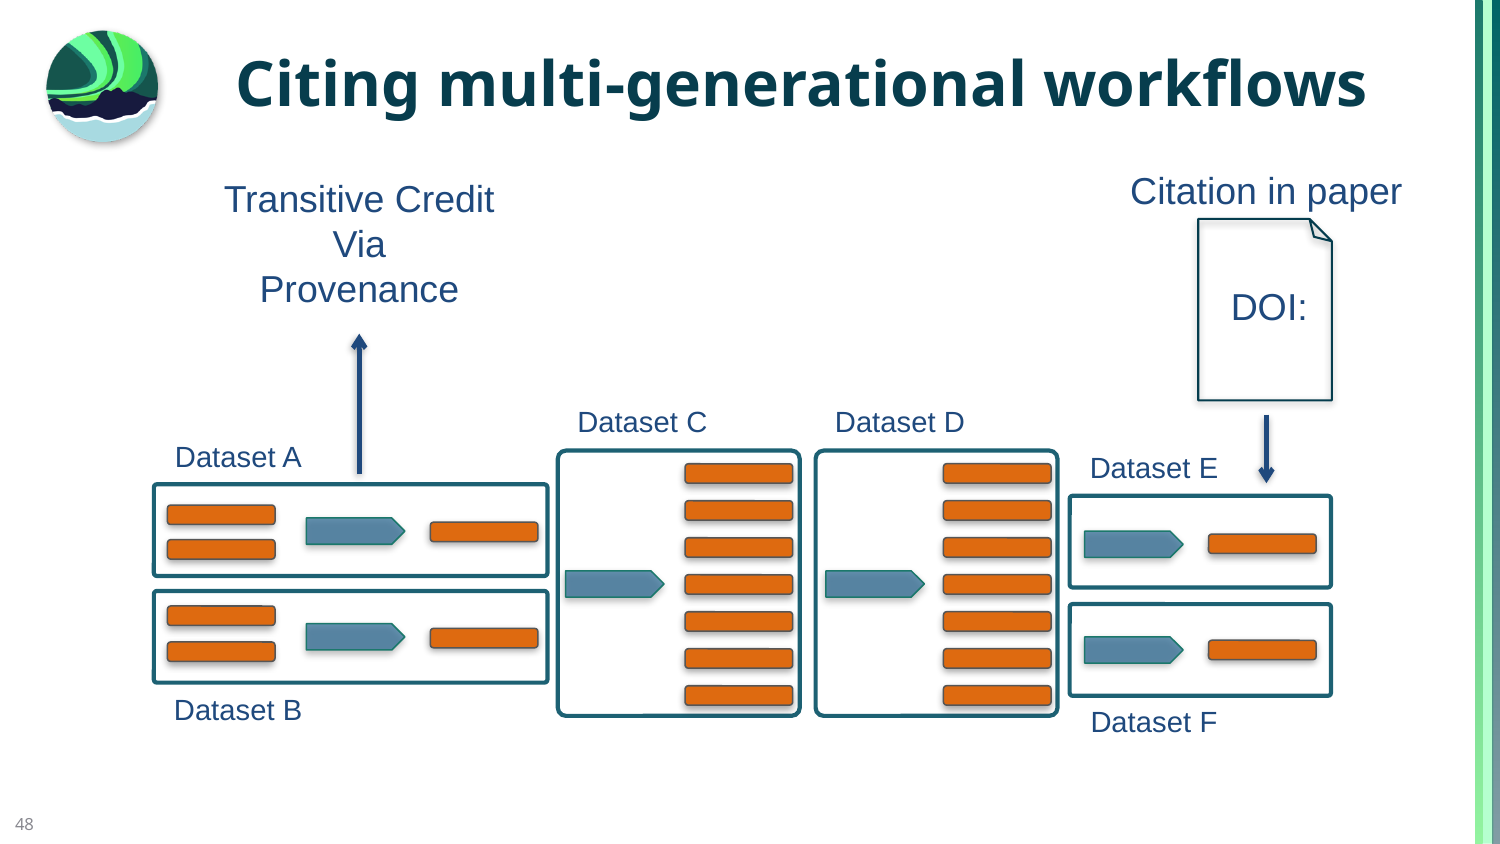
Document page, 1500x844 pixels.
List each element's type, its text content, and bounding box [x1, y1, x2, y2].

text_box [825, 570, 925, 598]
text_box [166, 641, 276, 663]
picture [46, 30, 158, 142]
text_box [684, 462, 794, 484]
text_box [305, 622, 406, 651]
slide_number 48 [0, 802, 350, 844]
text_box [166, 504, 276, 526]
text_box [564, 570, 665, 598]
text_box Dataset C [565, 397, 719, 444]
text_box Dataset E [1078, 443, 1230, 490]
text_box Transitive Credit Via Provenance [212, 168, 507, 316]
text_box [815, 450, 1058, 716]
text_box Dataset B [162, 685, 315, 732]
text_box Dataset F [1079, 697, 1230, 744]
text_box [166, 605, 276, 627]
text_box [684, 610, 794, 632]
text_box [684, 684, 794, 706]
text_box [942, 499, 1052, 521]
text_box [557, 450, 800, 716]
text_box [1083, 530, 1184, 559]
text_box [1069, 604, 1331, 696]
text_box [684, 499, 794, 521]
text_box [1069, 495, 1331, 588]
text_box [429, 627, 539, 649]
text_box [305, 517, 406, 546]
text_box [684, 573, 794, 595]
text_box [1207, 533, 1317, 555]
text_box DOI: [1219, 276, 1320, 333]
text_box Dataset A [163, 432, 314, 479]
text_box [1083, 636, 1184, 664]
text_box Dataset D [823, 397, 977, 444]
text_box [942, 684, 1052, 706]
text_box [942, 610, 1052, 632]
text_box [684, 647, 794, 669]
text_box [684, 536, 794, 558]
text_box [942, 536, 1052, 558]
text_box [166, 538, 276, 560]
text_box [1197, 219, 1333, 402]
text_box [942, 647, 1052, 669]
text_box [153, 590, 548, 683]
title Citing multi-generational workflows [220, 11, 1389, 153]
text_box Citation in paper [1118, 161, 1414, 219]
text_box [429, 521, 539, 543]
text_box [153, 484, 548, 576]
text_box [942, 462, 1052, 484]
text_box [942, 573, 1052, 595]
text_box [1207, 639, 1317, 661]
